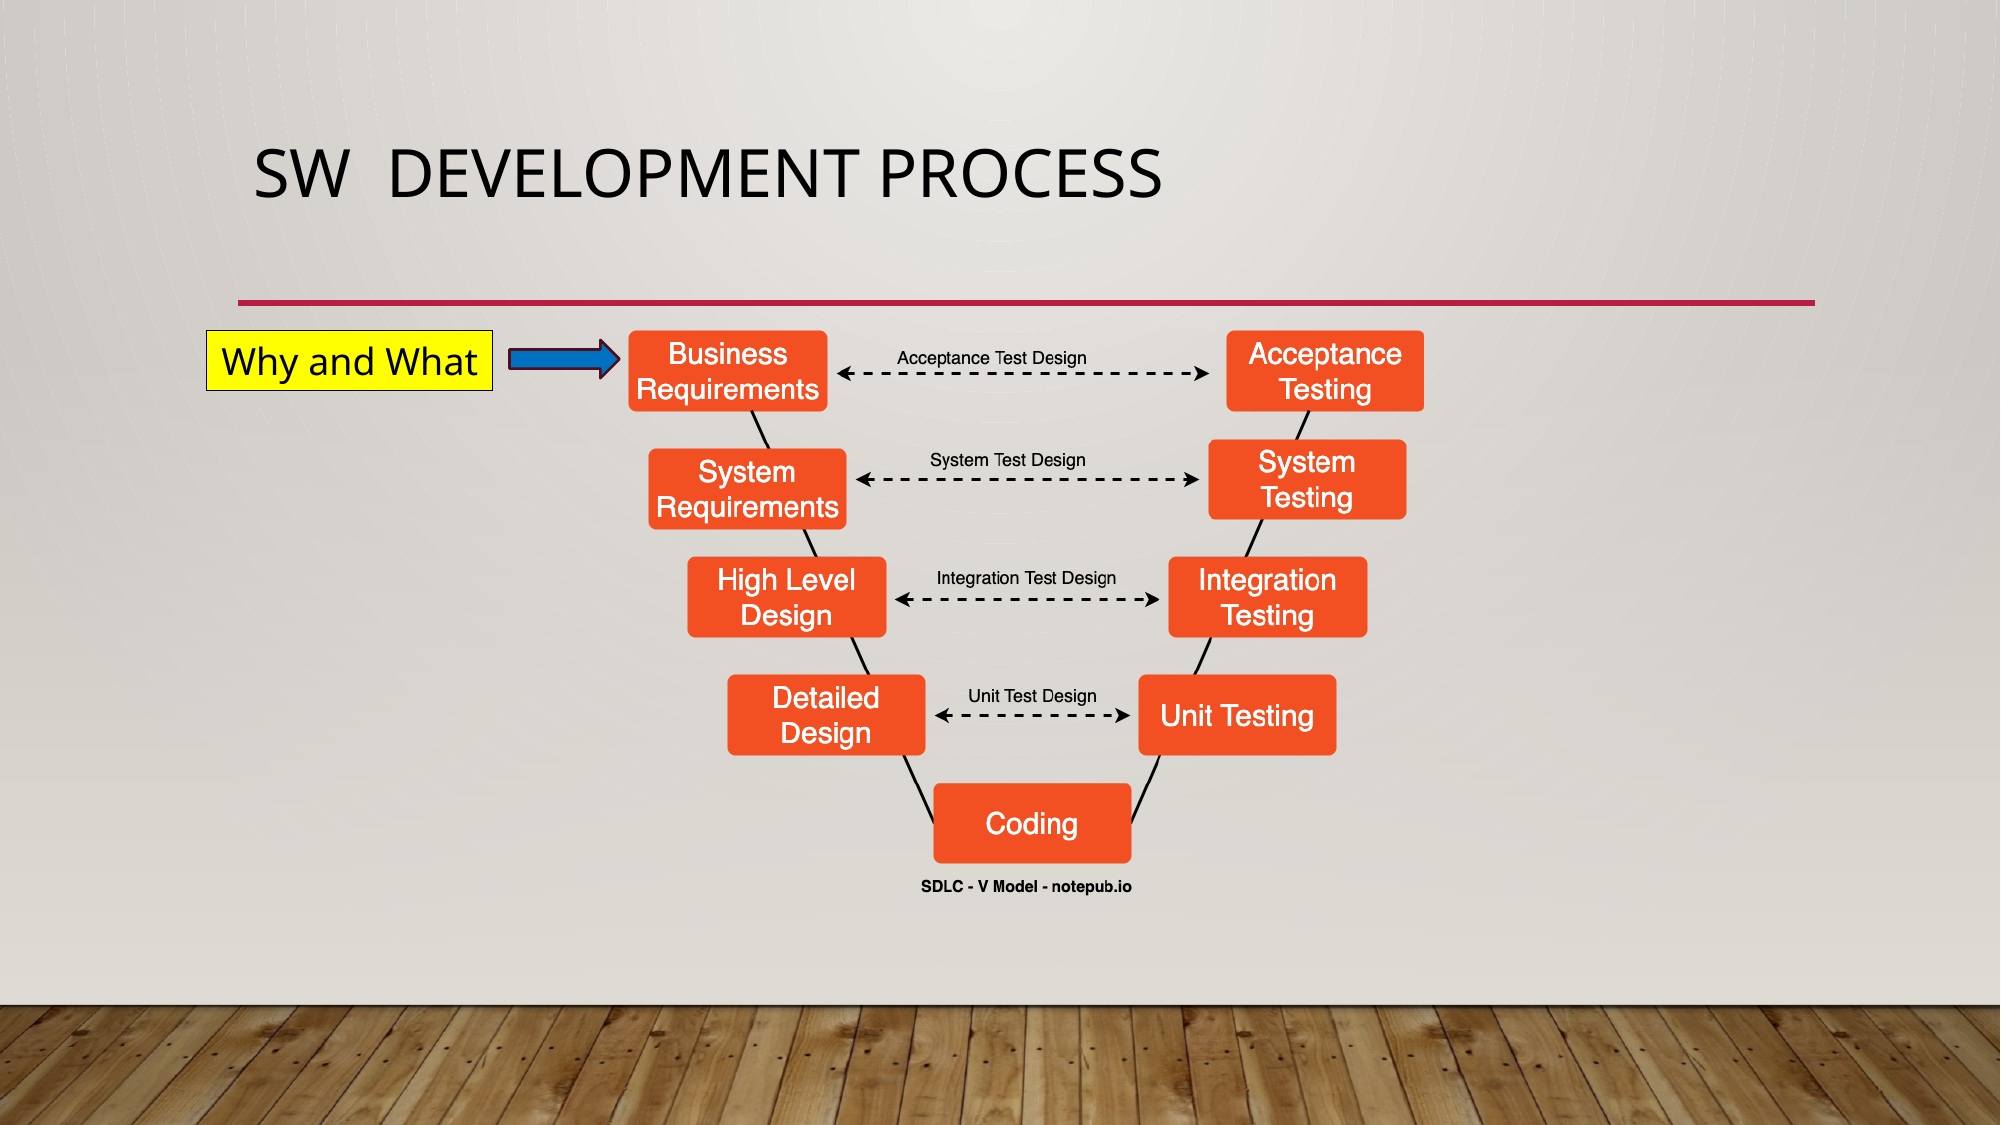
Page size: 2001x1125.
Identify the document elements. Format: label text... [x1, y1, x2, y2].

title SW Development Process [238, 131, 1814, 305]
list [627, 330, 1424, 897]
text_box Why and What [206, 330, 493, 391]
picture [0, 1005, 2000, 1125]
text_box [508, 338, 621, 380]
